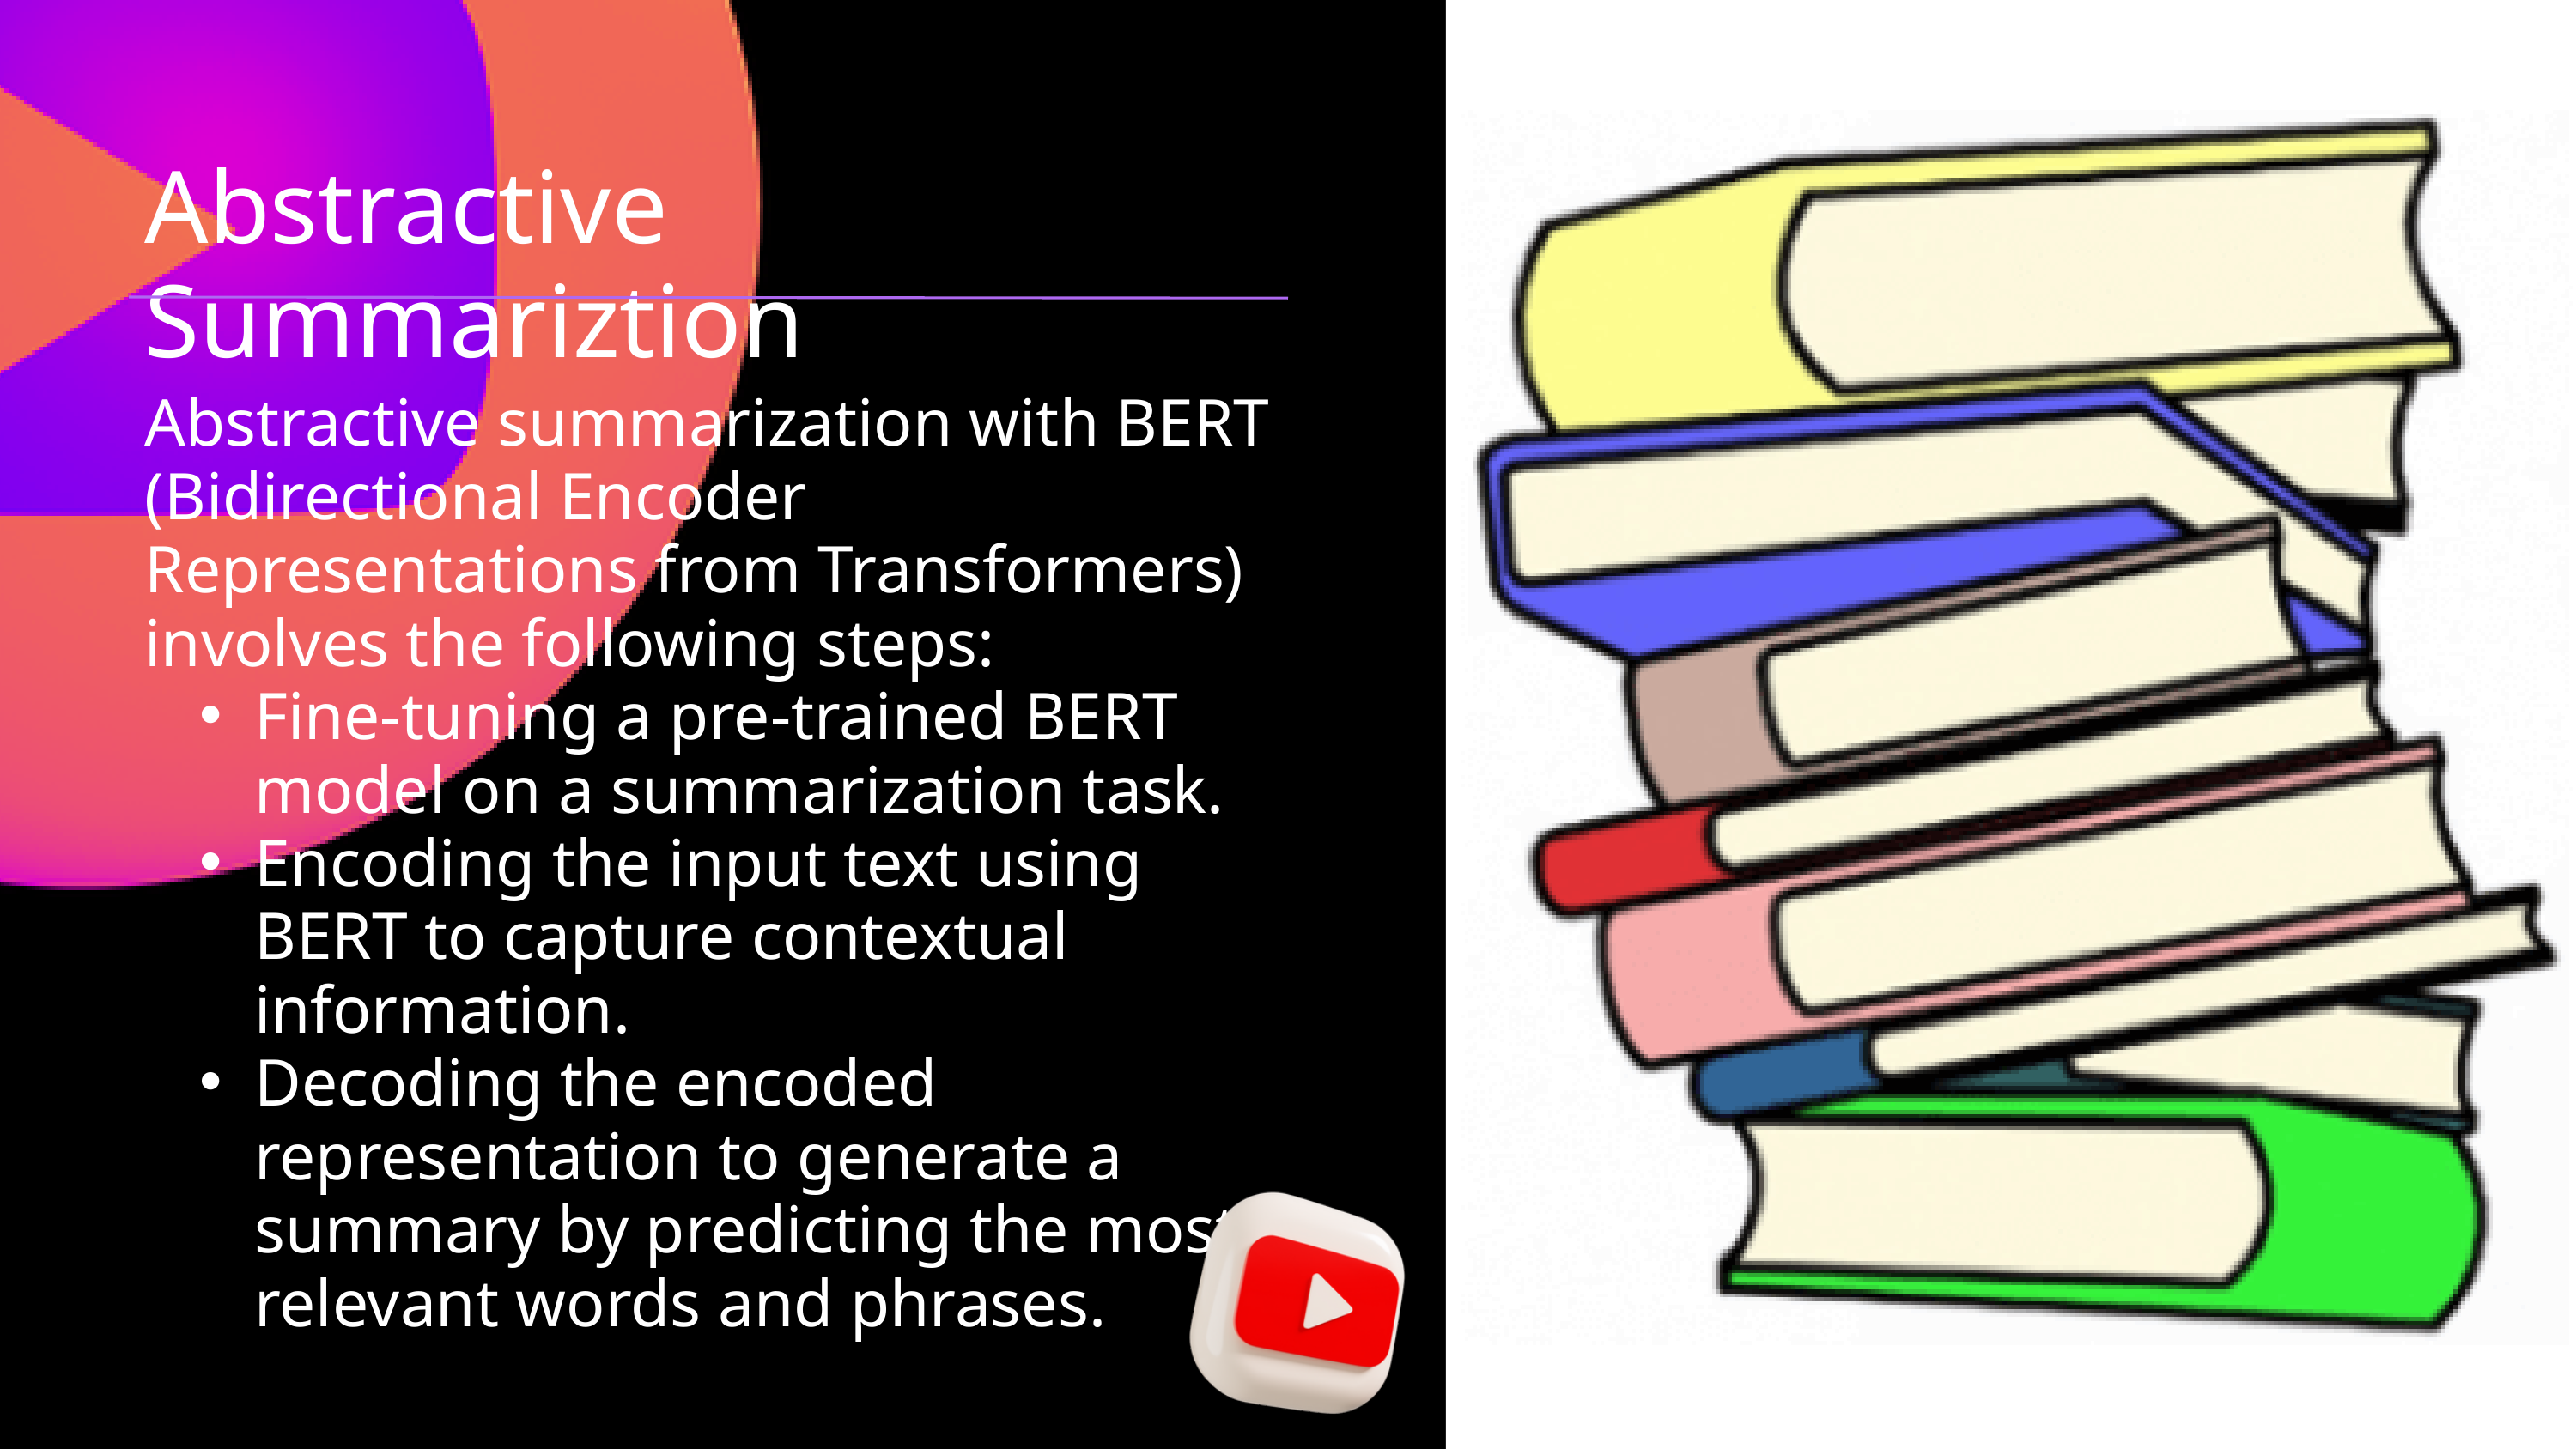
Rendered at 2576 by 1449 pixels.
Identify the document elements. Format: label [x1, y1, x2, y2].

text_box [1449, 0, 2576, 1449]
text_box [0, 0, 1447, 1449]
